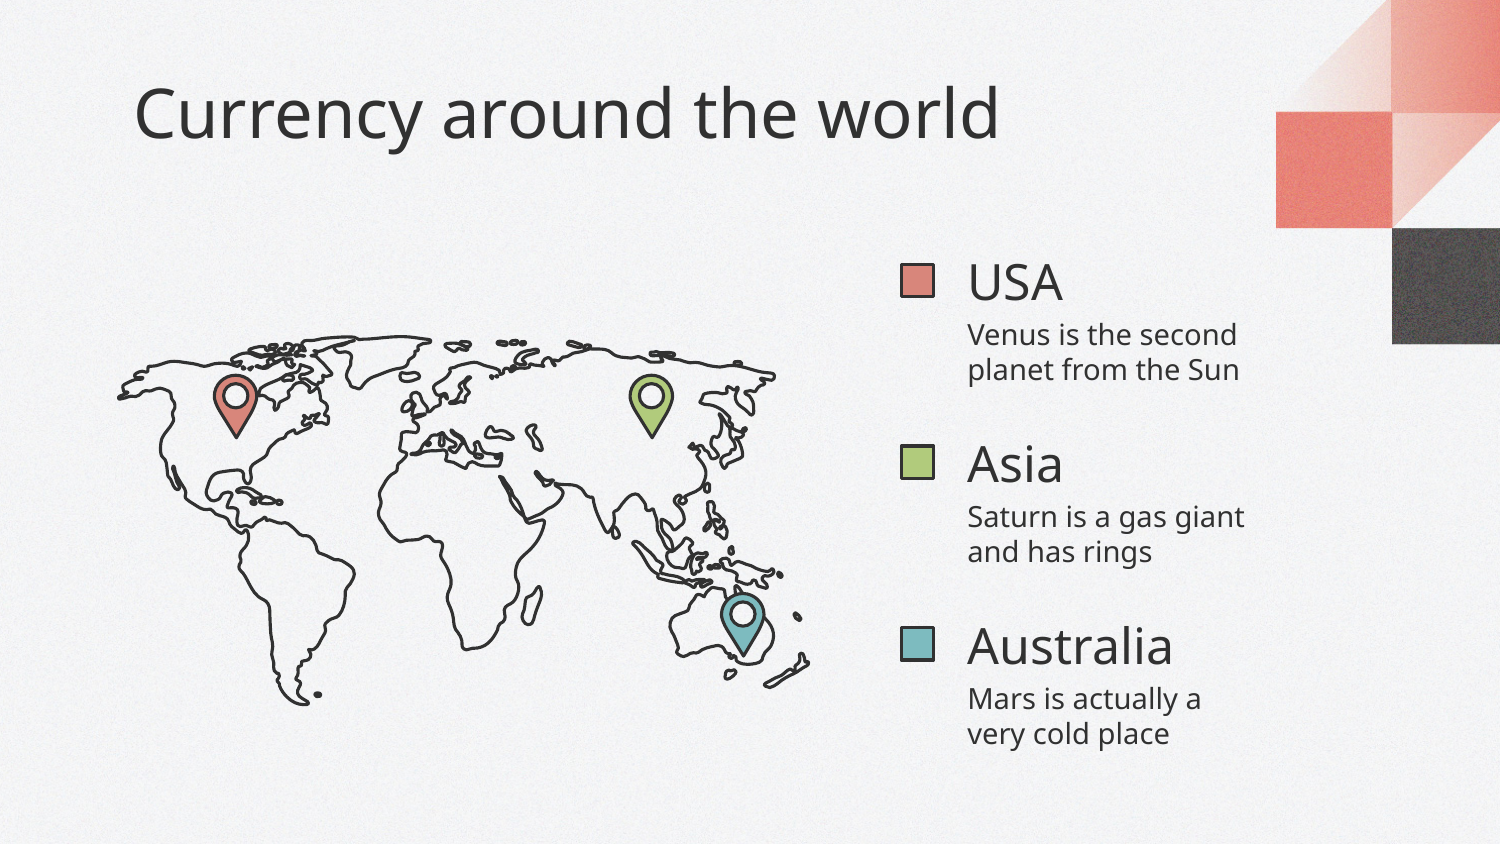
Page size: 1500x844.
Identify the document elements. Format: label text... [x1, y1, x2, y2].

text_box [901, 627, 934, 661]
text_box Saturn is a gas giant and has rings [952, 493, 1276, 574]
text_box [117, 336, 810, 705]
text_box Venus is the second planet from the Sun [952, 311, 1276, 392]
picture [0, 0, 1500, 844]
text_box USA [952, 249, 1276, 311]
text_box Mars is actually a very cold place [952, 675, 1276, 755]
text_box [901, 264, 934, 297]
text_box Australia [952, 612, 1276, 675]
text_box Asia [952, 430, 1276, 493]
title Currency around the world [118, 63, 1159, 158]
text_box [901, 446, 934, 479]
